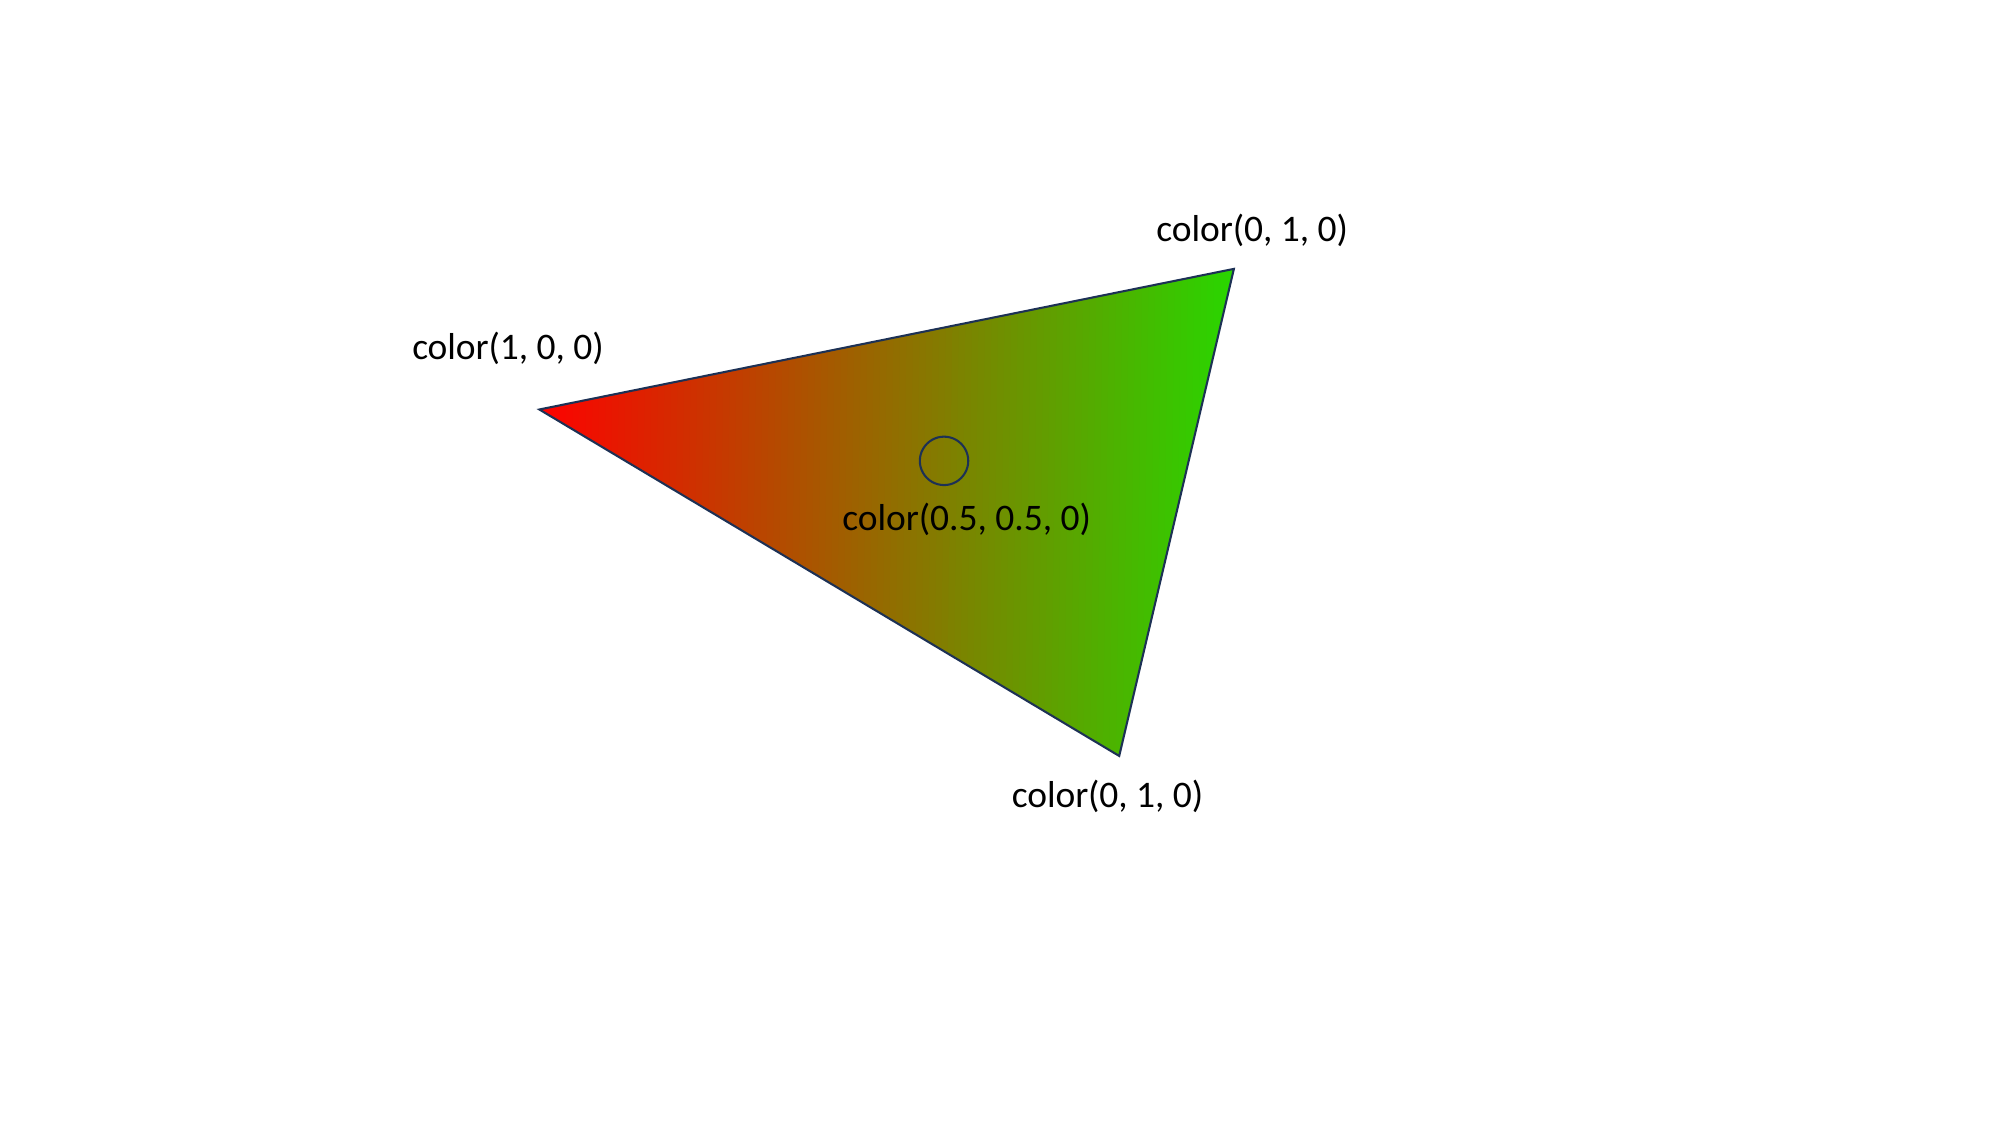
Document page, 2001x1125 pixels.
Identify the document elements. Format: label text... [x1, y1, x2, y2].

text_box color(0, 1, 0) [1141, 196, 1402, 256]
text_box color(1, 0, 0) [397, 314, 658, 375]
text_box [918, 435, 970, 485]
text_box color(0, 1, 0) [997, 762, 1257, 823]
text_box color(0.5, 0.5, 0) [827, 485, 1124, 545]
text_box [536, 267, 1236, 758]
